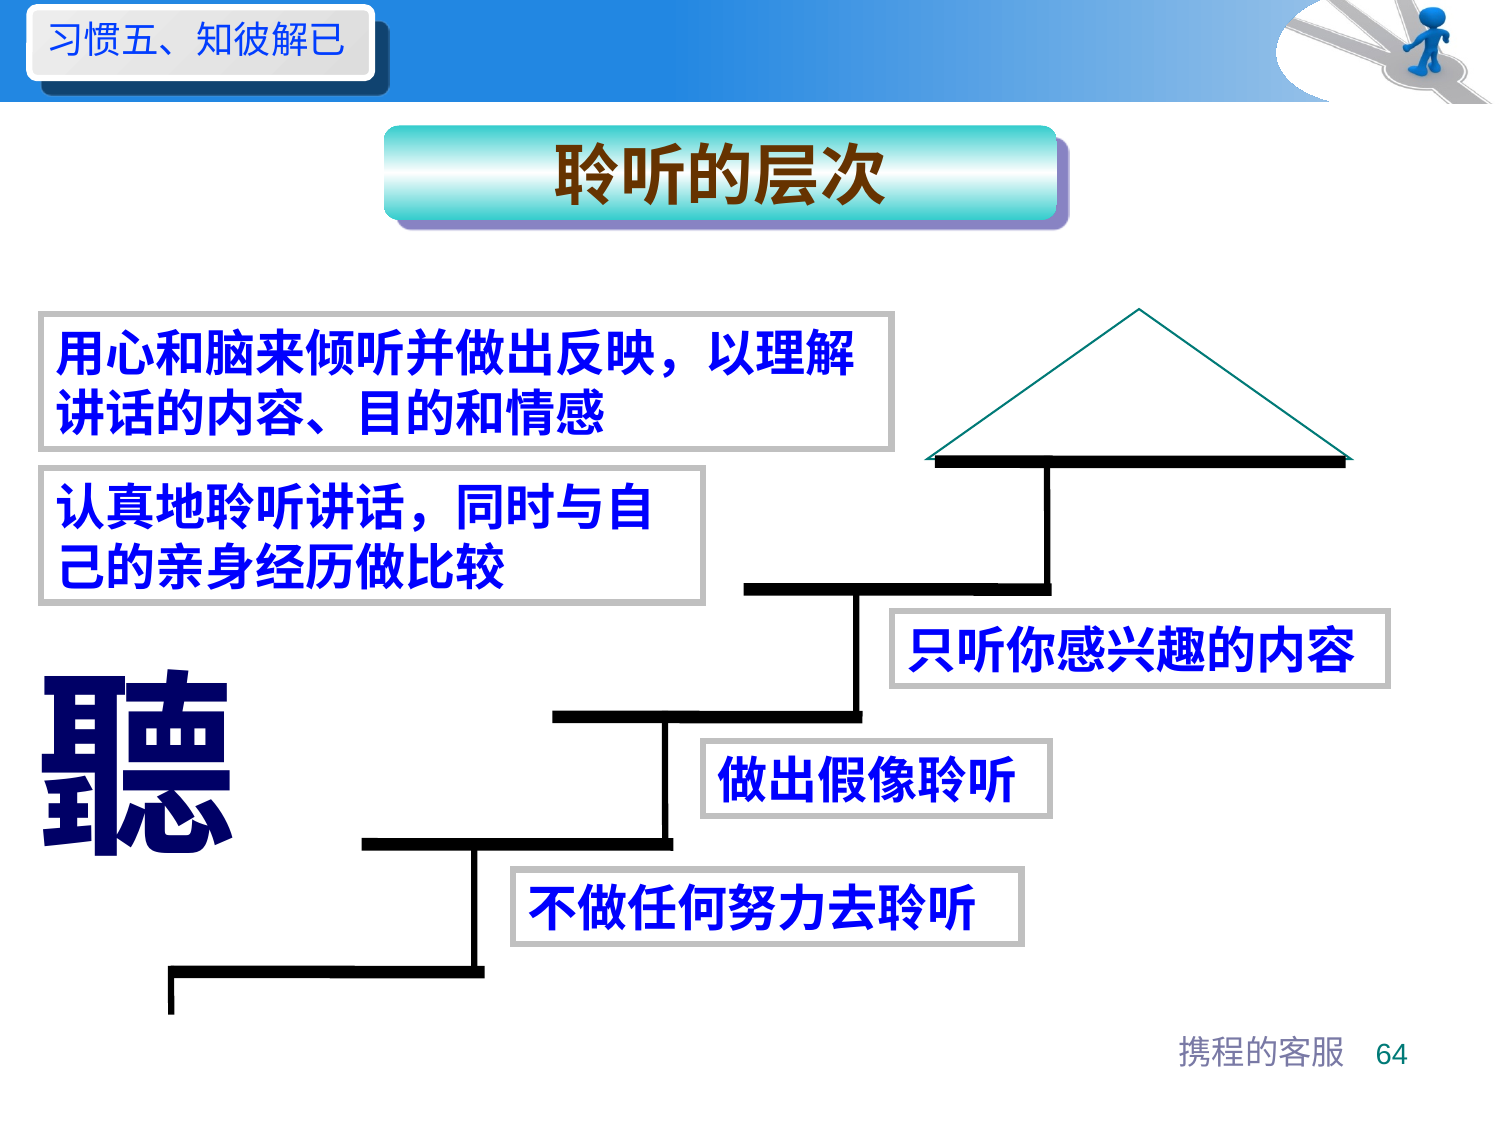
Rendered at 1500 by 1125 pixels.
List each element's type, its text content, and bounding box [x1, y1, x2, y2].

text_box 做出假像聆听 [702, 741, 1051, 816]
text_box 聆听的层次 [383, 125, 1057, 221]
text_box 用心和脑来倾听并做出反映，以理解讲话的内容、目的和情感 [41, 314, 892, 449]
picture [1281, 0, 1500, 104]
text_box [927, 309, 1352, 460]
text_box 习惯五、知彼解已 [29, 7, 373, 79]
text_box 携程的客服 [1163, 1023, 1360, 1079]
slide_number 64 [1047, 1027, 1424, 1107]
text_box 认真地聆听讲话，同时与自己的亲身经历做比较 [41, 467, 703, 603]
text_box 聽 [21, 631, 364, 886]
text_box 不做任何努力去聆听 [512, 869, 1022, 945]
text_box 只听你感兴趣的内容 [891, 611, 1388, 686]
